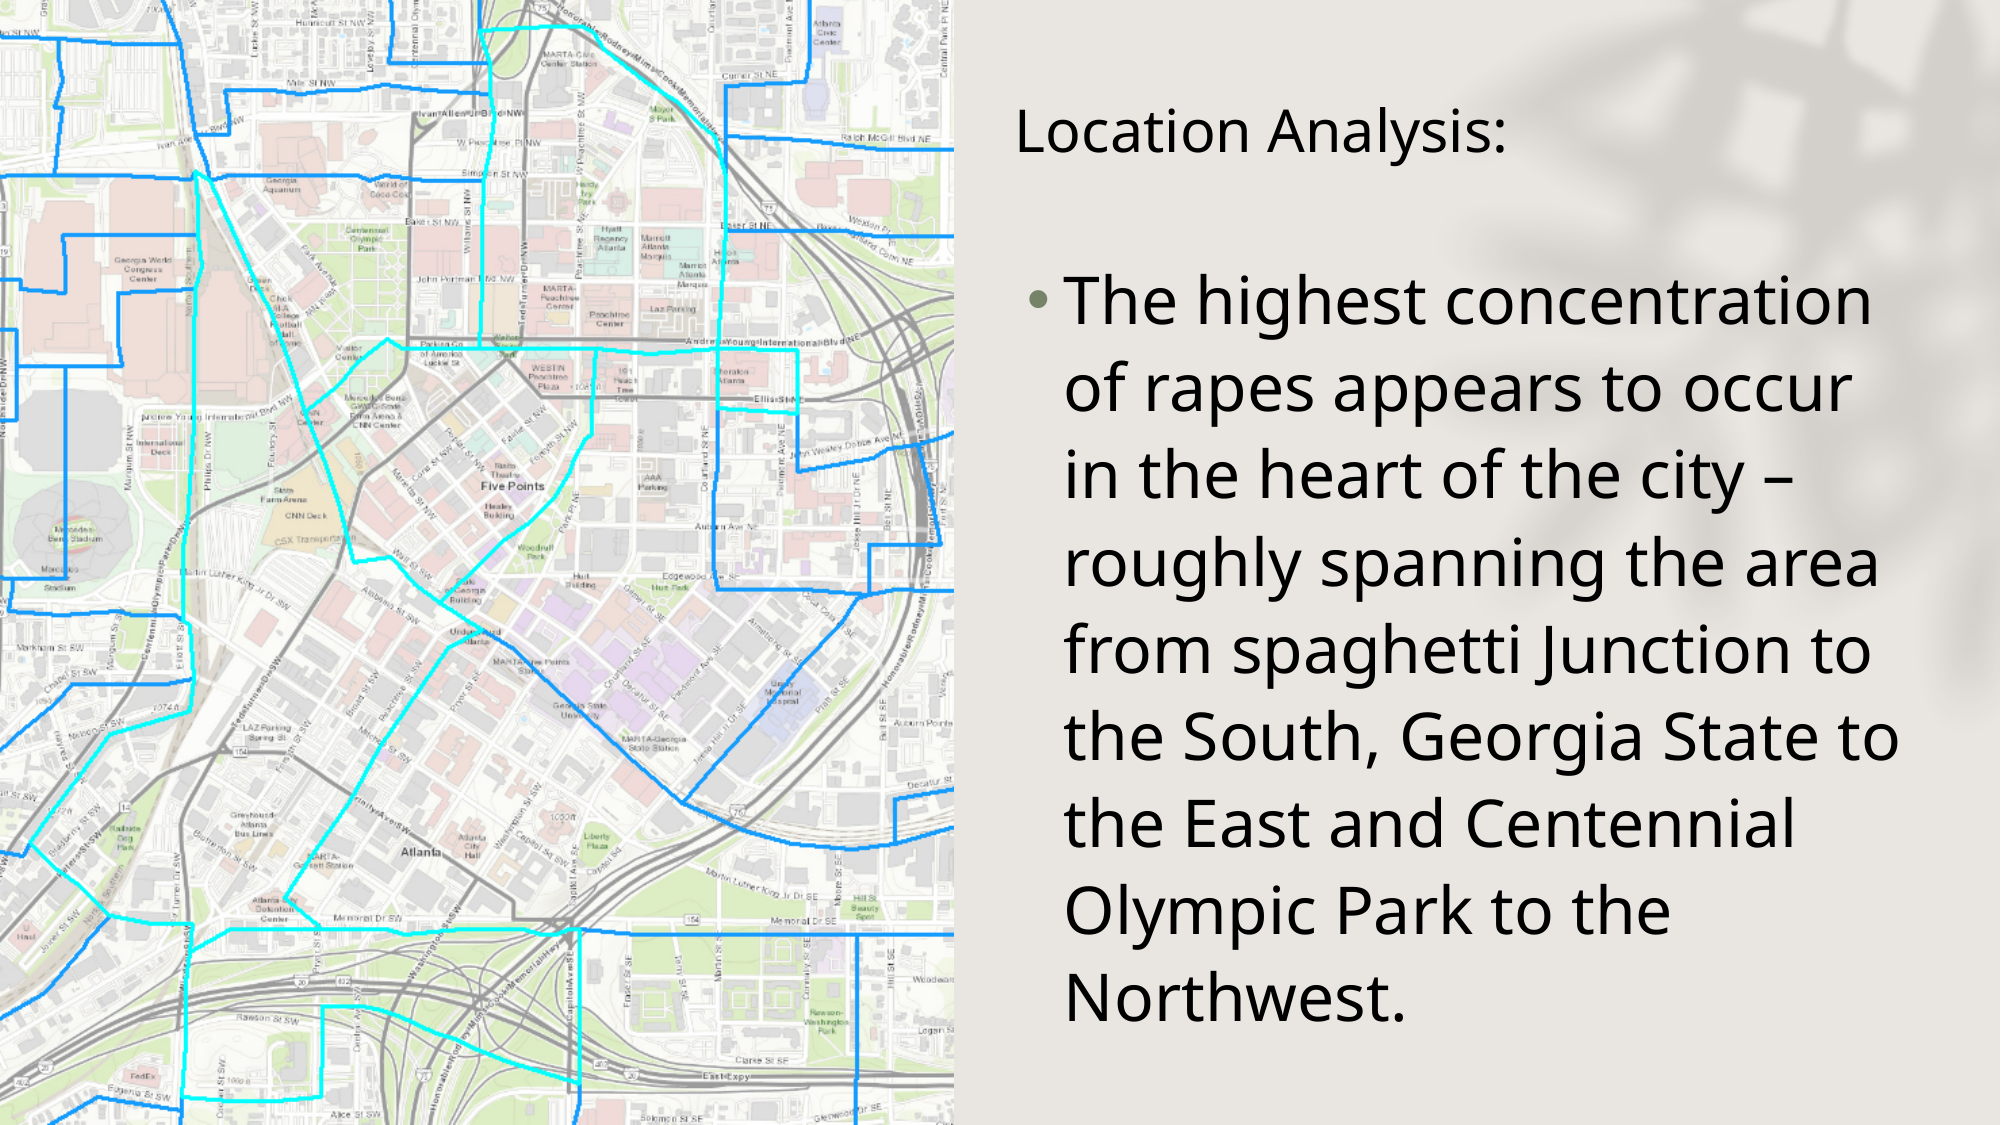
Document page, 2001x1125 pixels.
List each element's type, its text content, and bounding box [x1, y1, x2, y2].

title Location Analysis: [999, 43, 1645, 173]
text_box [541, 527, 801, 704]
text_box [264, 200, 369, 283]
picture [0, 0, 954, 1125]
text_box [537, 946, 857, 1011]
list The highest concentration of rapes appears to occur in the heart of the city – roughly spanning the area from spaghetti Junction to the South, Georgia State to the East and Centennial Olympic Park to the Northwest. [1011, 243, 1937, 1043]
